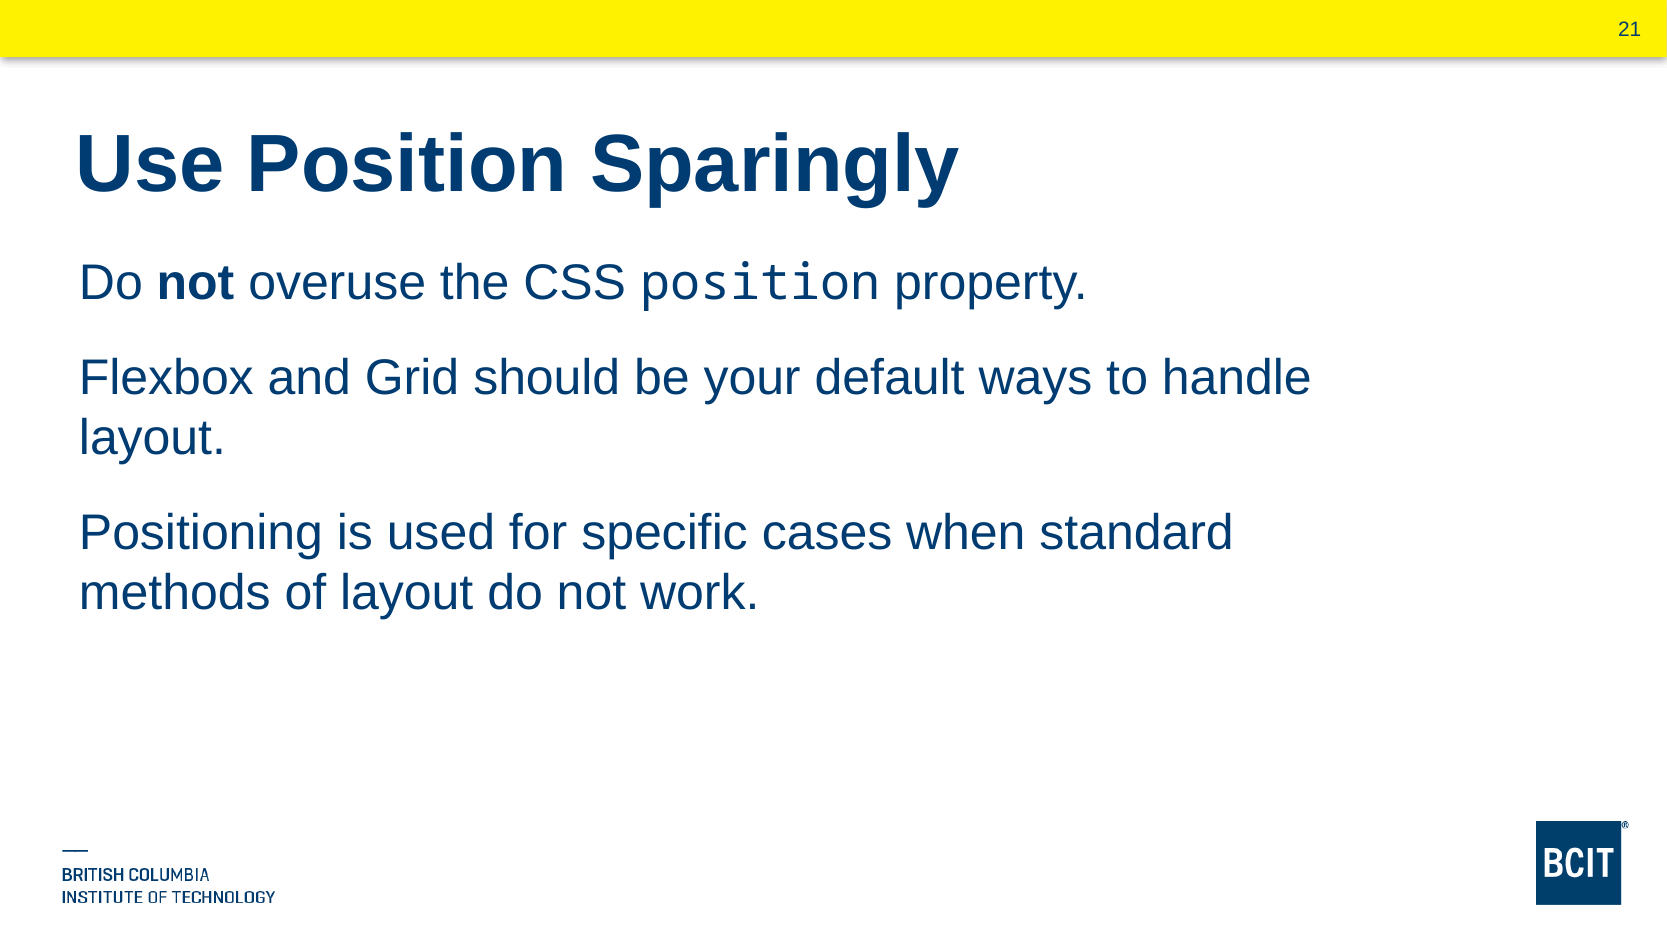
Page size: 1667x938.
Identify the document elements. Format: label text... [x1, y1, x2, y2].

list Do not overuse the CSS position property. Flexbox and Grid should be your default ways to handle layout. Positioning is used for specific cases when standard methods of layout do not work. [64, 242, 1449, 801]
picture [1536, 821, 1629, 905]
title Use Position Sparingly [60, 103, 1449, 210]
picture [62, 850, 275, 903]
